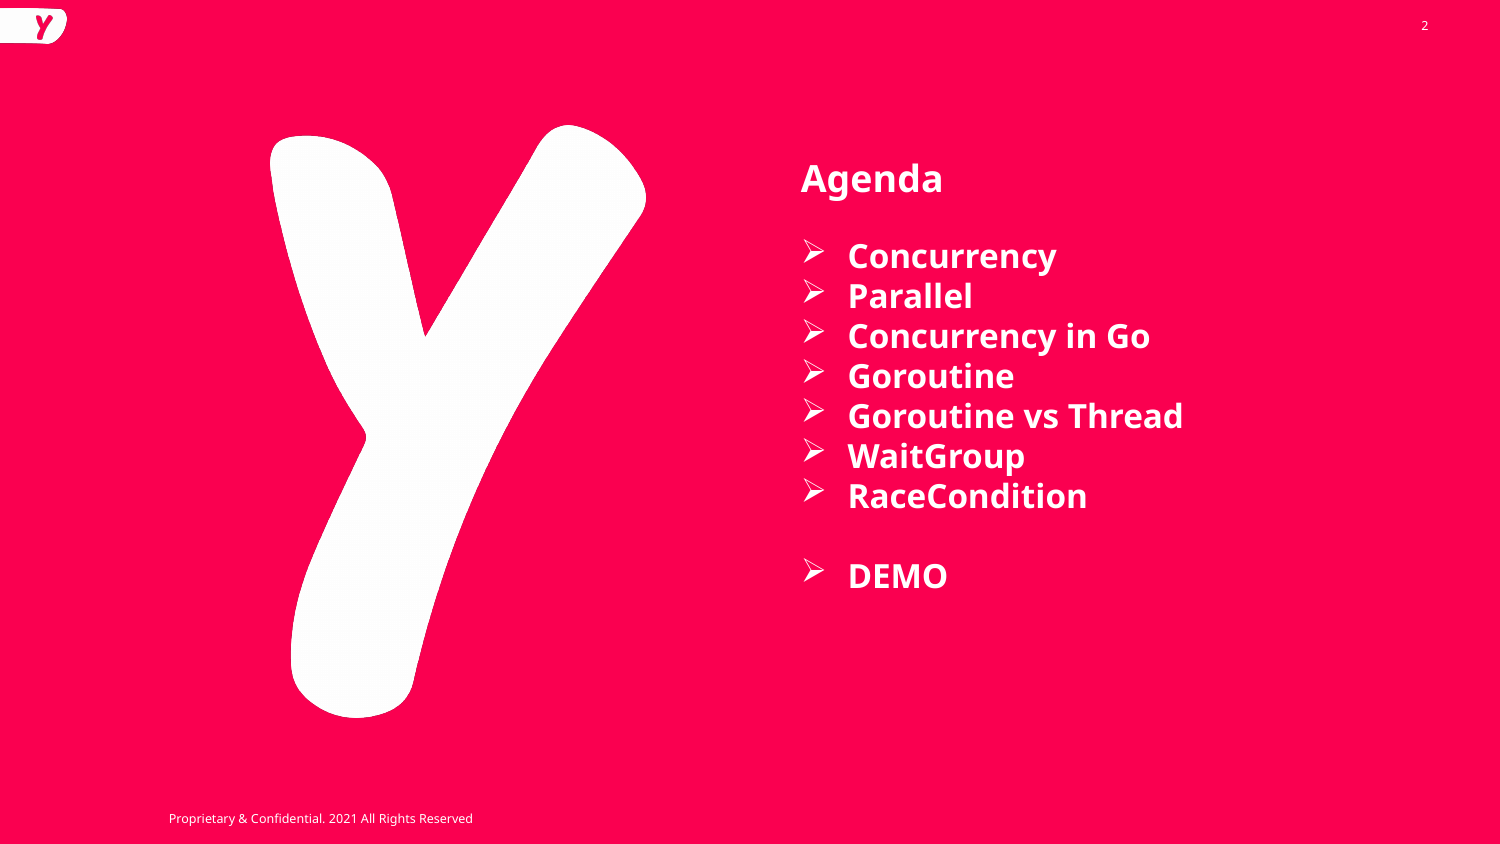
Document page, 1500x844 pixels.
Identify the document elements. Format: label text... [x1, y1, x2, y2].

picture [270, 125, 646, 719]
text_box Concurrency Parallel Concurrency in Go Goroutine Goroutine vs Thread WaitGroup RaceCondition DEMO [800, 195, 1271, 256]
title Agenda [800, 155, 1271, 195]
picture [0, 8, 67, 44]
